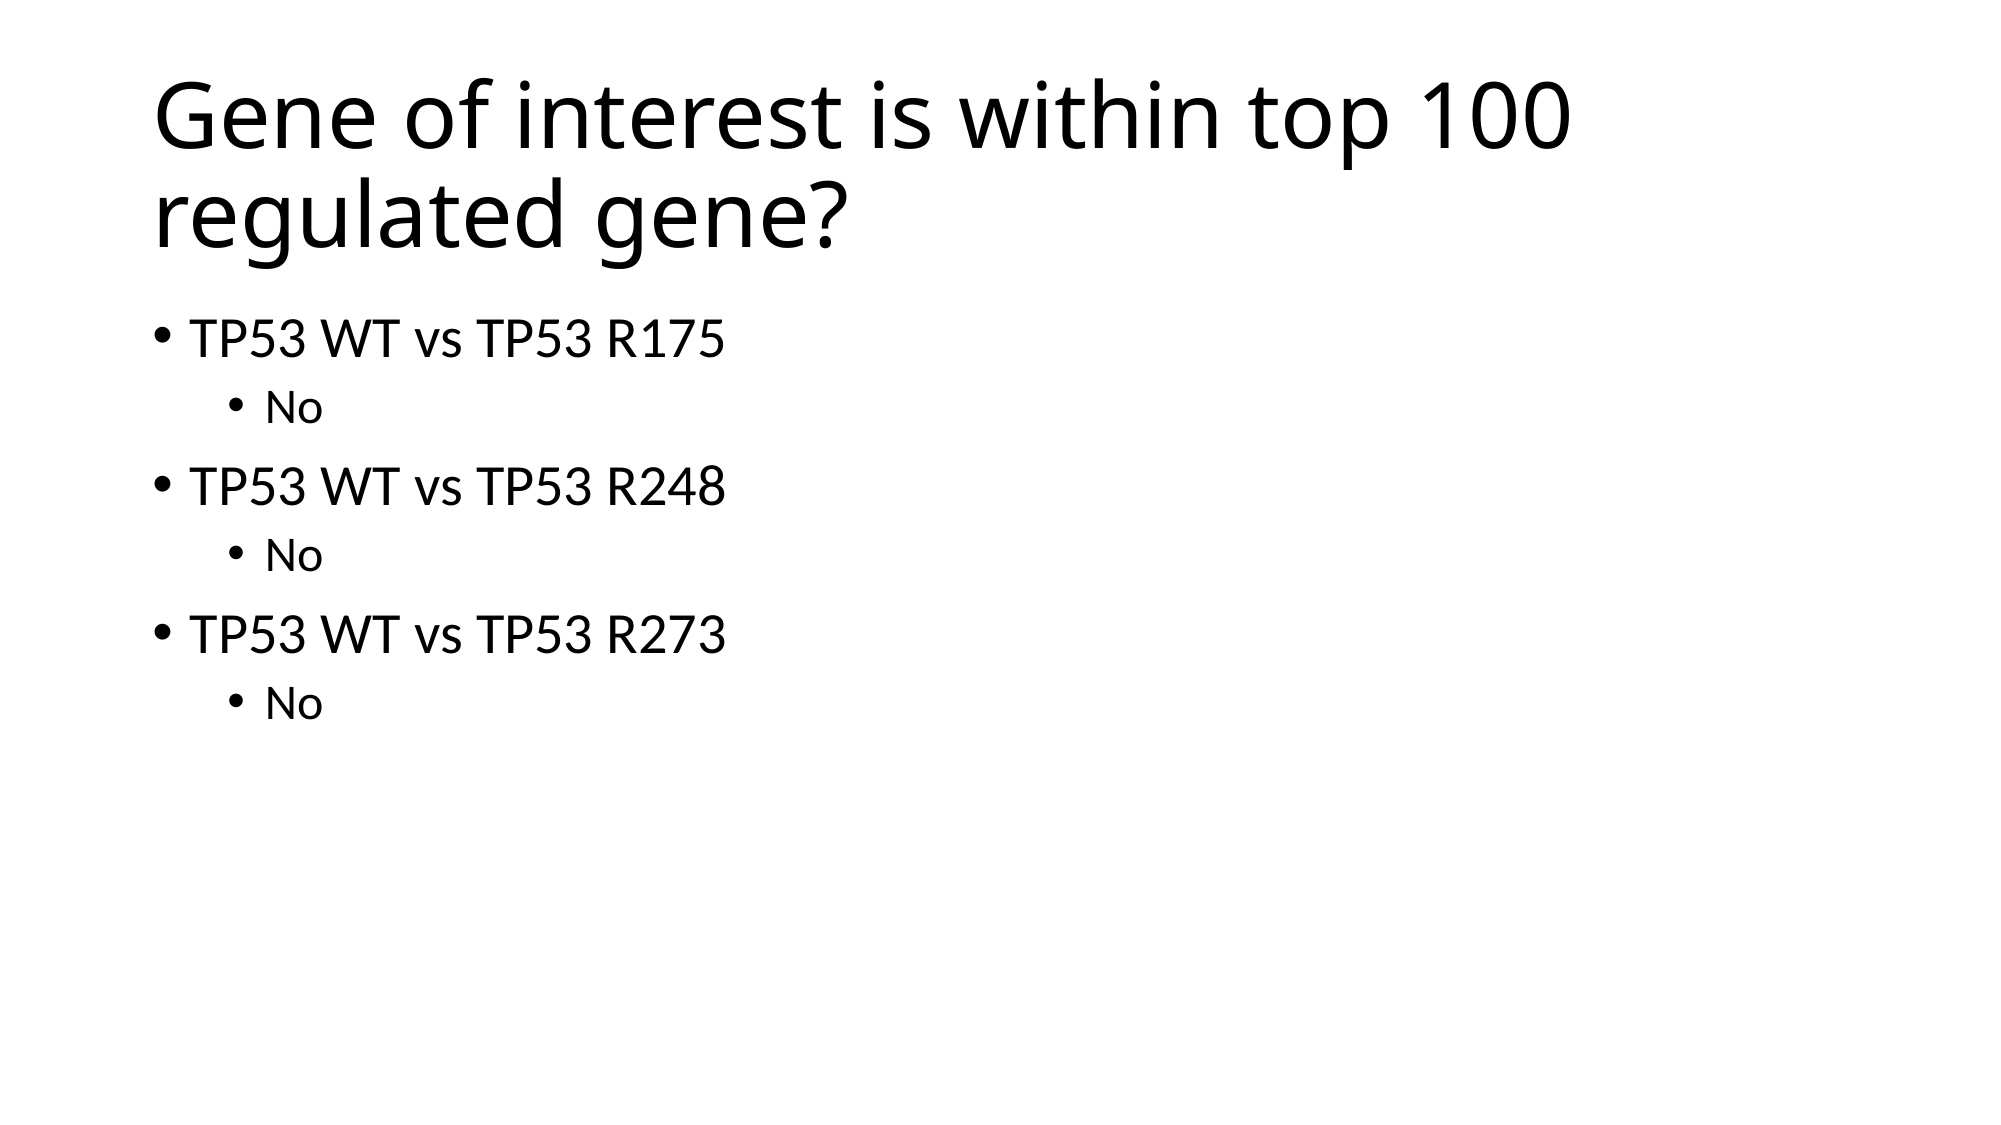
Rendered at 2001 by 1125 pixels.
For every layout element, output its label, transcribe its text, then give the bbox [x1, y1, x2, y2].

title Gene of interest is within top 100 regulated gene? [137, 59, 1863, 278]
list TP53 WT vs TP53 R175 No TP53 WT vs TP53 R248 No TP53 WT vs TP53 R273 No [137, 299, 1863, 953]
